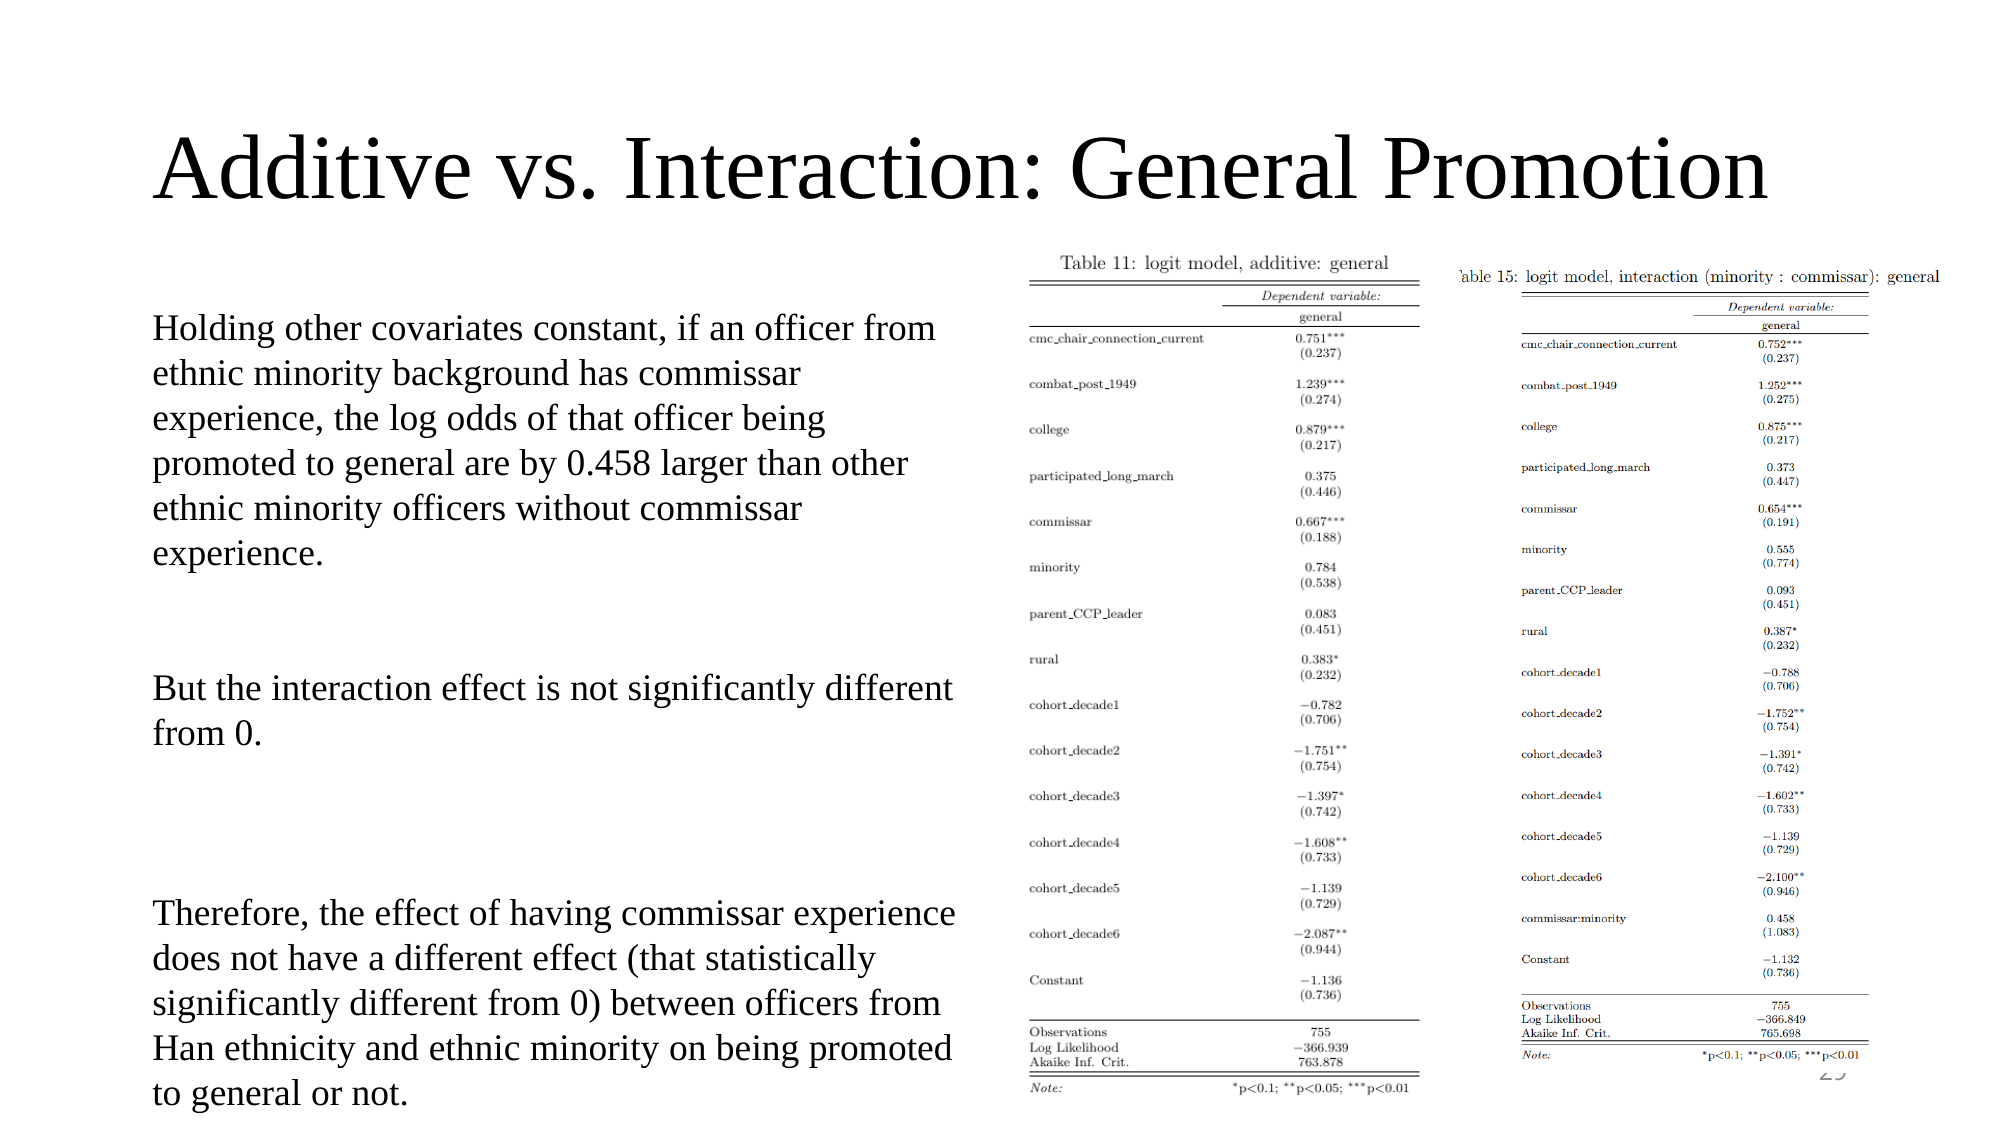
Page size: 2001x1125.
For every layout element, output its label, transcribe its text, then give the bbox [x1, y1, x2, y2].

text_box Holding other covariates constant, if an officer from ethnic minority background has commissar experience, the log odds of that officer being promoted to general are by 0.458 larger than other ethnic minority officers without commissar experience. But the interaction effect is not significantly different from 0. Therefore, the effect of having commissar experience does not have a different effect (that statistically significantly different from 0) between officers from Han ethnicity and ethnic minority on being promoted to general or not. [137, 295, 982, 1120]
title Additive vs. Interaction: General Promotion [137, 59, 1863, 278]
picture [992, 239, 1981, 1118]
slide_number 29 [1459, 1073, 1863, 1103]
